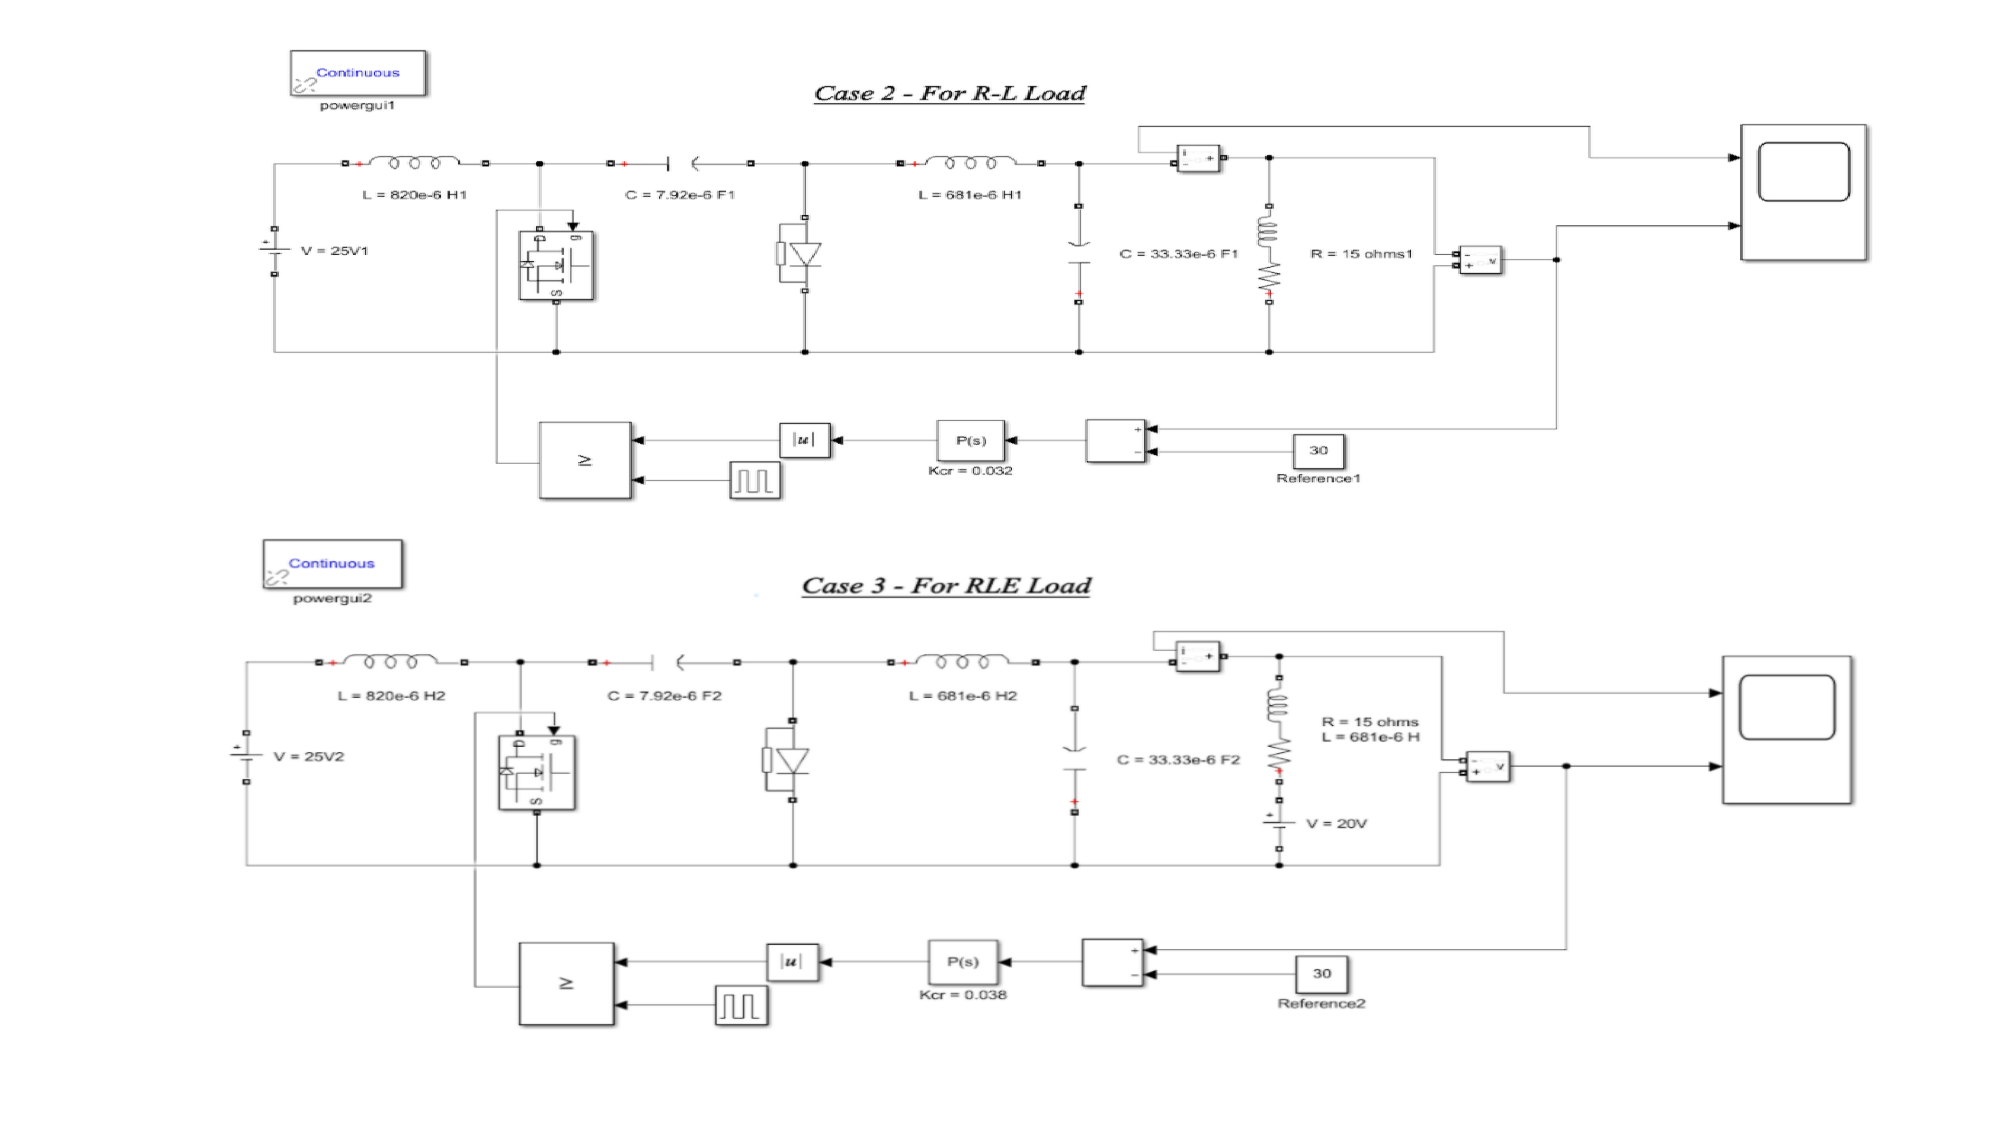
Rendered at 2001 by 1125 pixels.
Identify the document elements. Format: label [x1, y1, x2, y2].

picture [114, 528, 1859, 1052]
picture [28, 28, 1892, 504]
